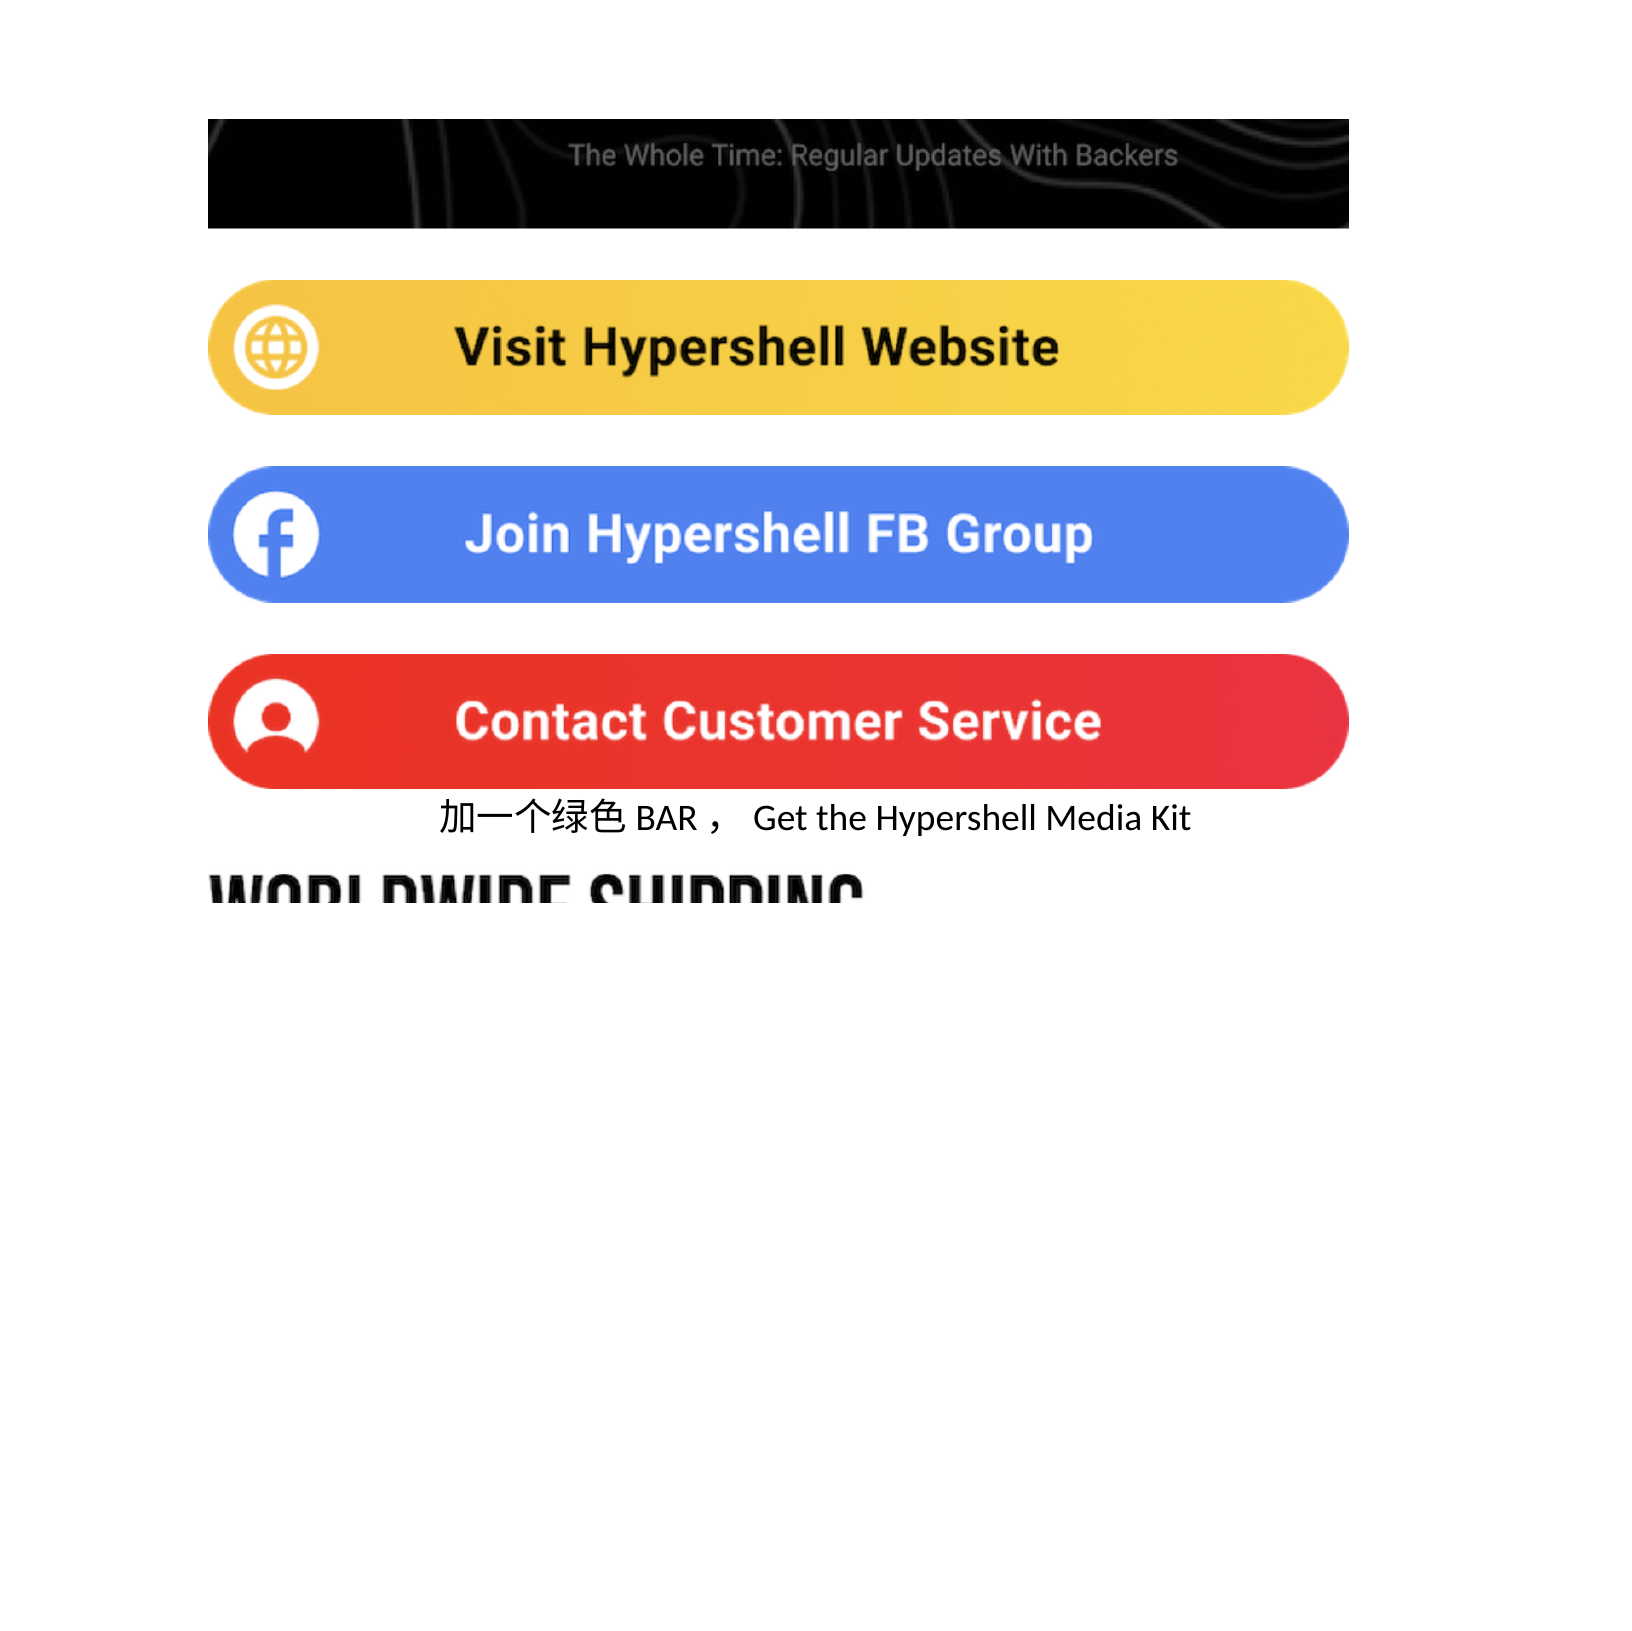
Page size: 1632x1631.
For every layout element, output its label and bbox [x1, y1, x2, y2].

picture [178, 119, 1454, 903]
